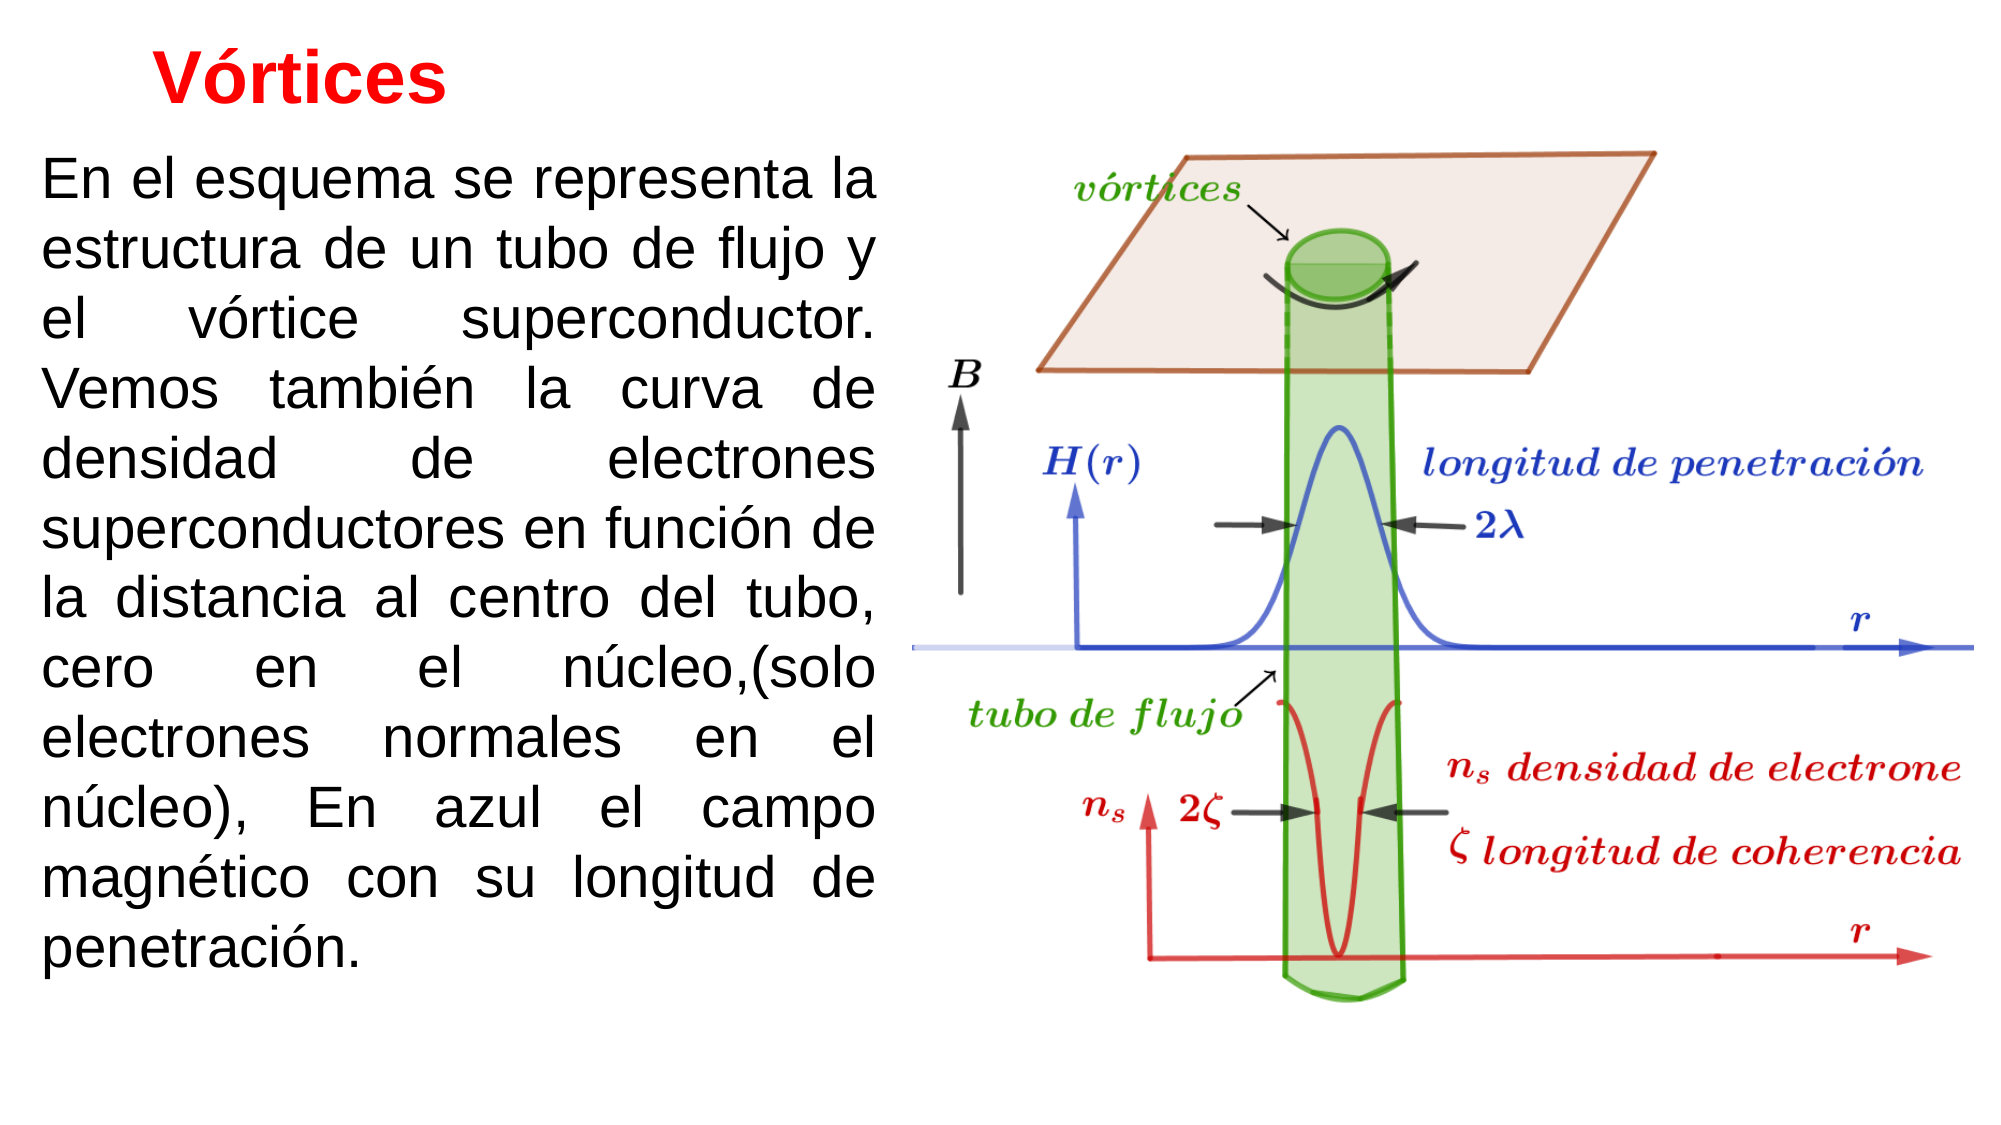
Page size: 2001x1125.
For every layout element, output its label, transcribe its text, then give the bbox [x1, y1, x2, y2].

list En el esquema se representa la estructura de un tubo de flujo y el vórtice superconductor. Vemos también la curva de densidad de electrones superconductores en función de la distancia al centro del tubo, cero en el núcleo,(solo electrones normales en el núcleo), En azul el campo magnético con su longitud de penetración. [26, 133, 893, 1079]
title Vórtices [137, 45, 1863, 112]
picture [912, 132, 1974, 1008]
